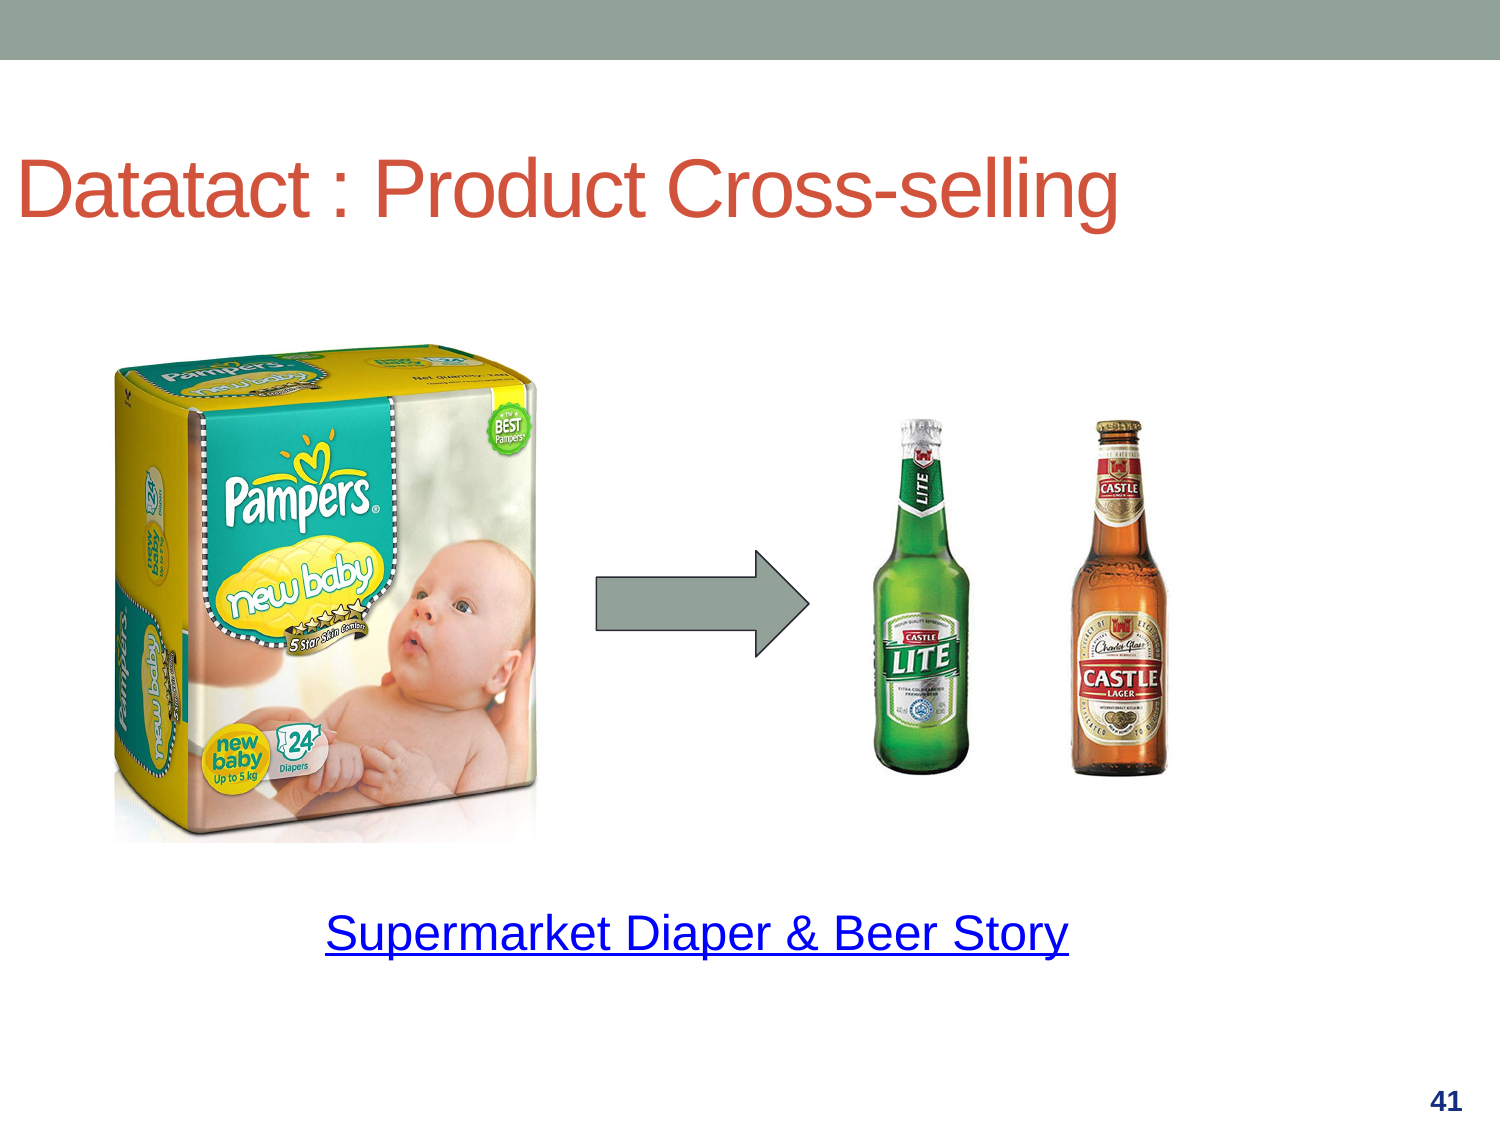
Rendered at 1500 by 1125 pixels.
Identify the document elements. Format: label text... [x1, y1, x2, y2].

picture [718, 385, 1341, 823]
picture [100, 337, 549, 843]
title Datatact : Product Cross-selling [0, 101, 1325, 266]
text_box [596, 577, 715, 631]
text_box Supermarket Diaper & Beer Story [253, 893, 1235, 988]
slide_number 41 [1415, 1070, 1499, 1125]
